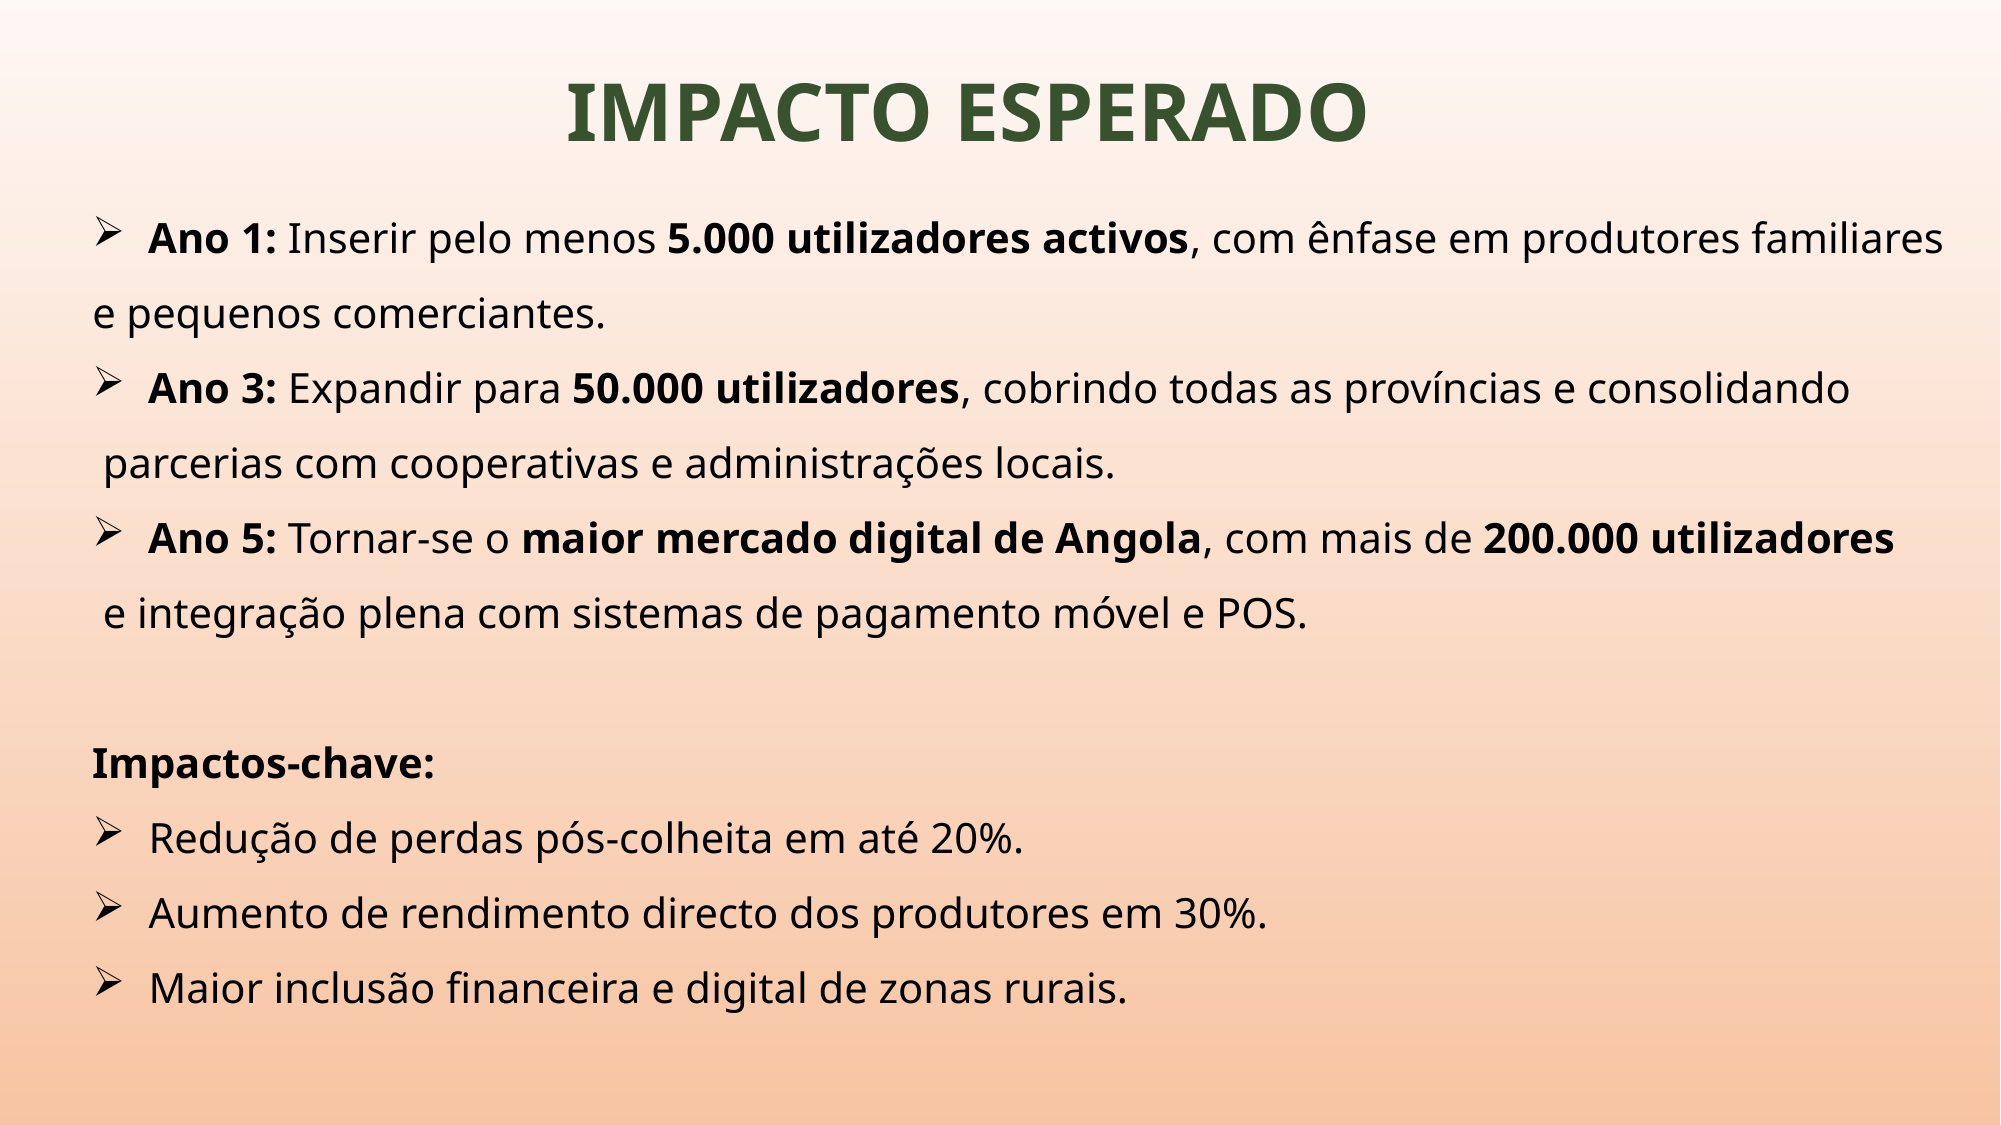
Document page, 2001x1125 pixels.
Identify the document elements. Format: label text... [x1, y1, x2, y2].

text_box Ano 1: Inserir pelo menos 5.000 utilizadores activos, com ênfase em produtores familiares e pequenos comerciantes. Ano 3: Expandir para 50.000 utilizadores, cobrindo todas as províncias e consolidando parcerias com cooperativas e administrações locais. Ano 5: Tornar-se o maior mercado digital de Angola, com mais de 200.000 utilizadores e integração plena com sistemas de pagamento móvel e POS. Impactos-chave: Redução de perdas pós-colheita em até 20%. Aumento de rendimento directo dos produtores em 30%. Maior inclusão financeira e digital de zonas rurais. [92, 186, 1850, 628]
text_box IMPACTO ESPERADO [566, 107, 972, 164]
